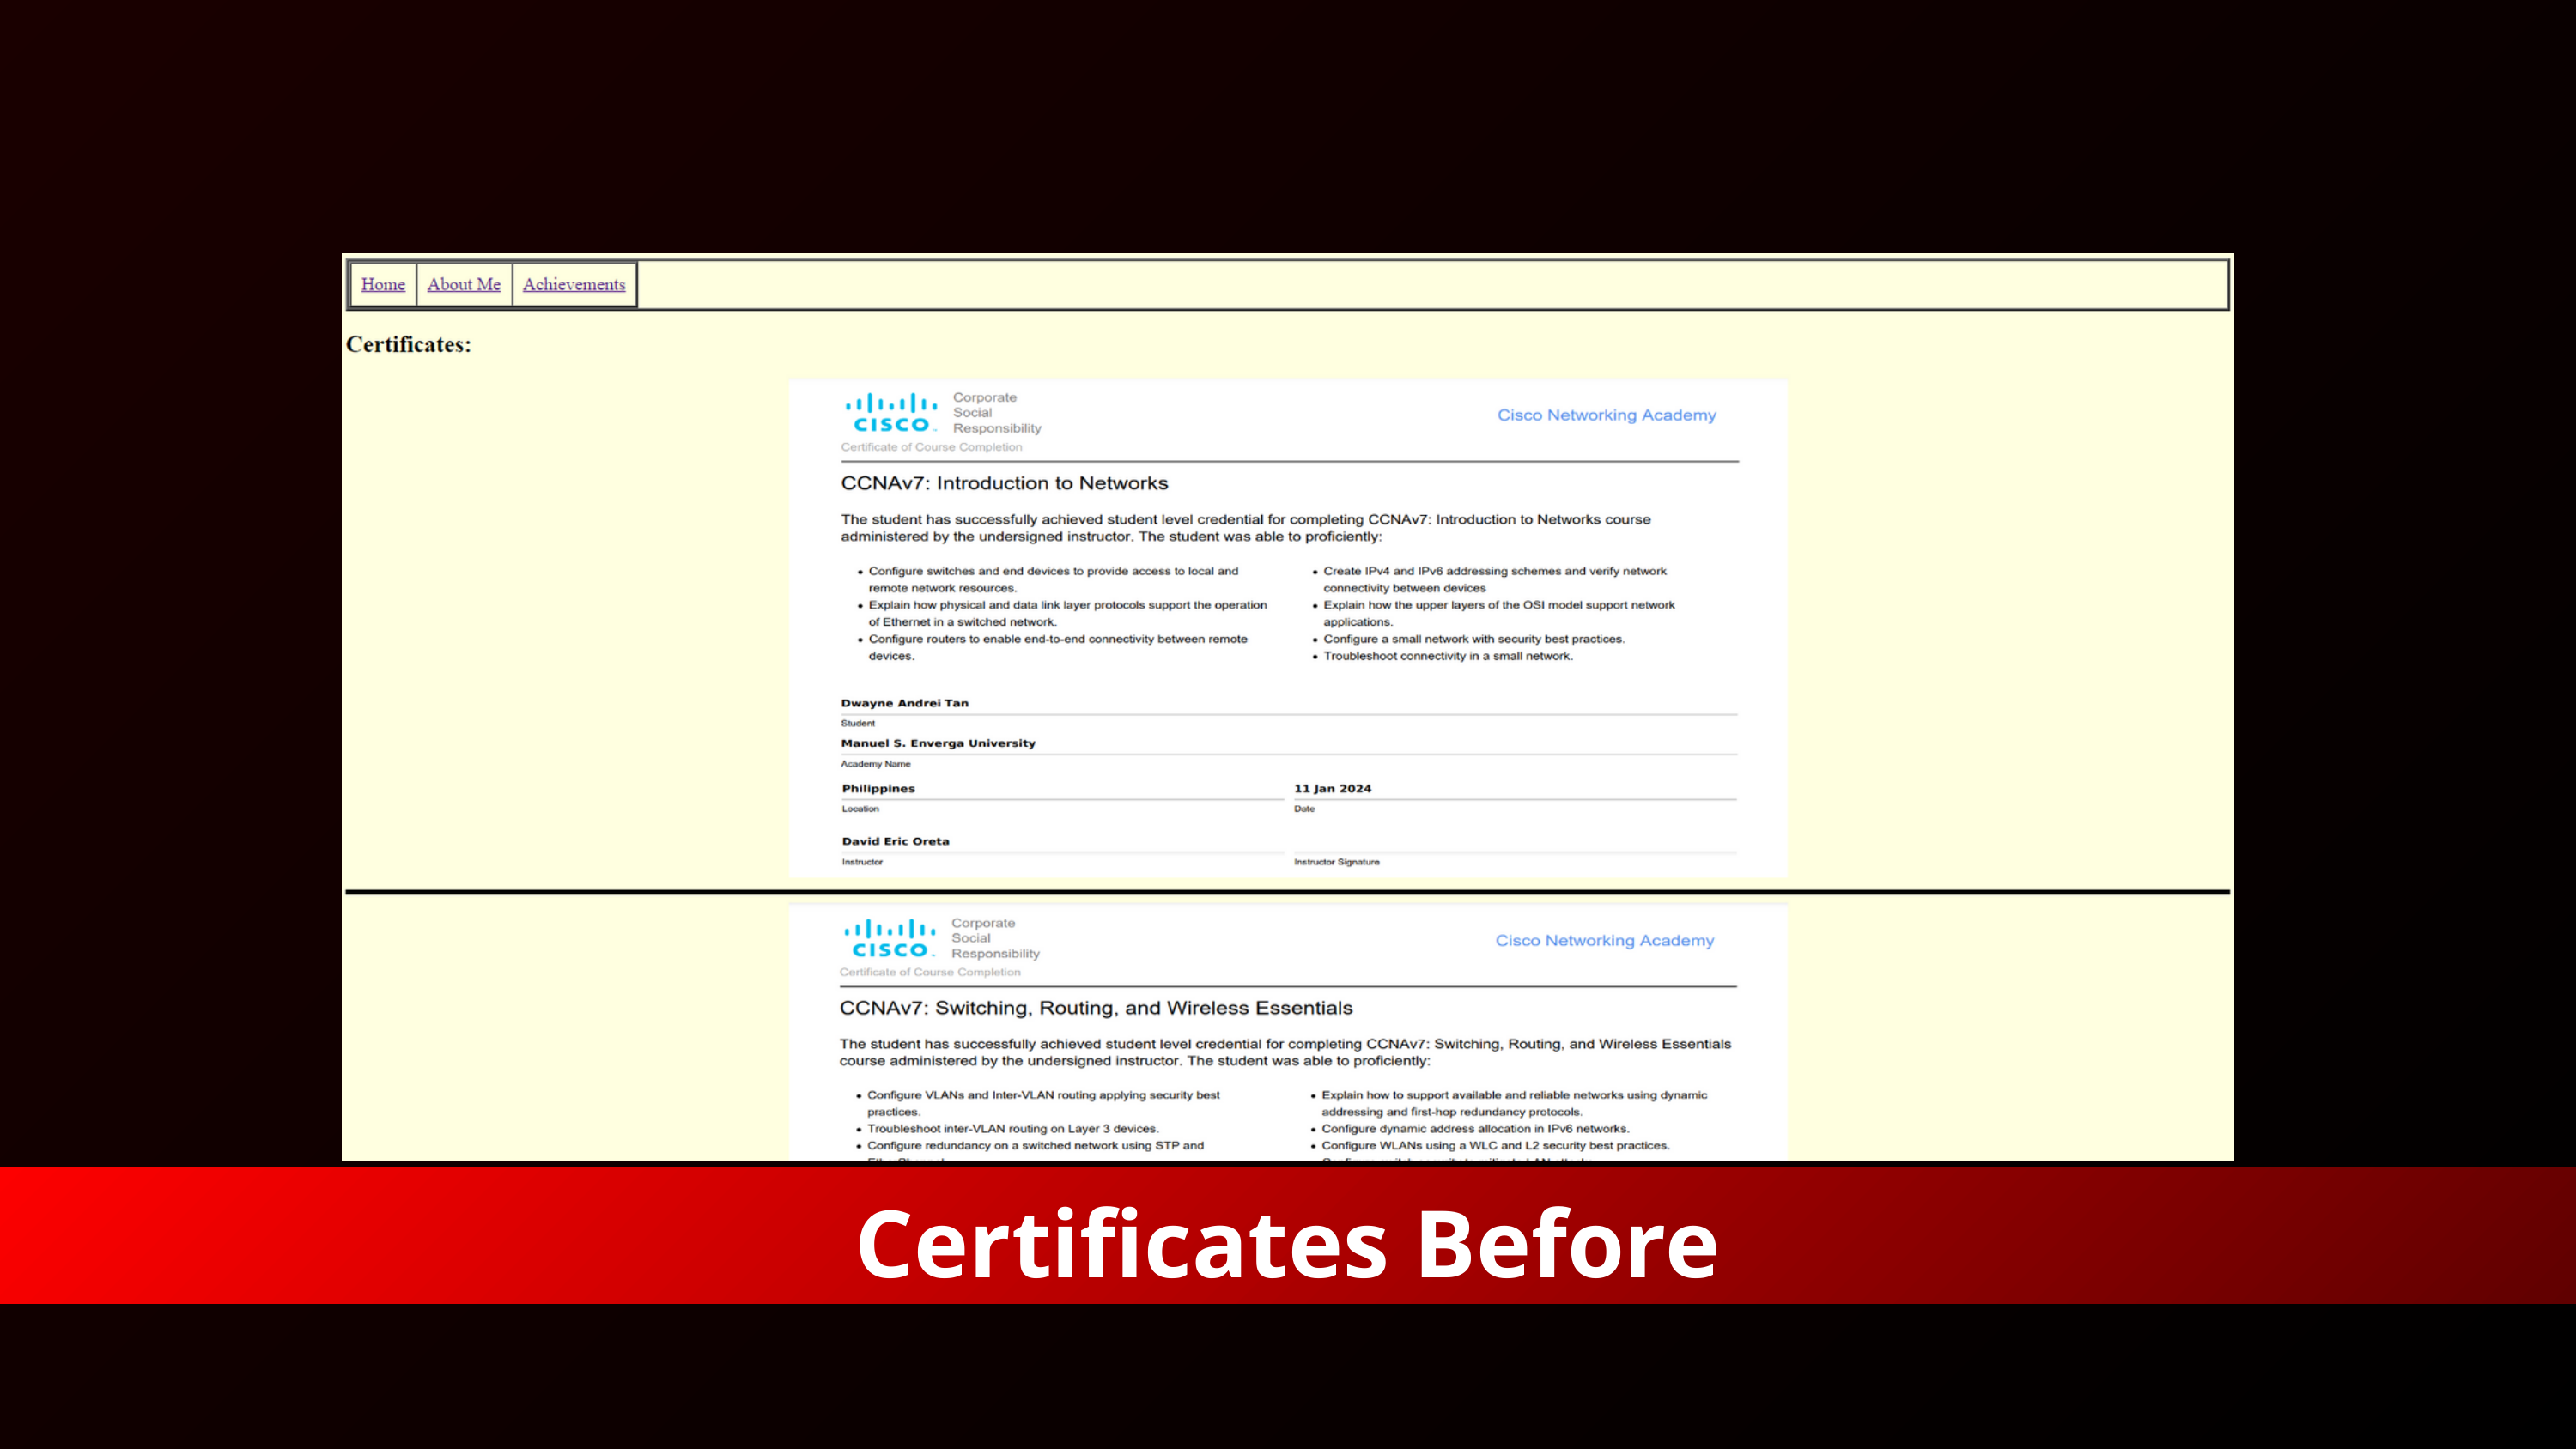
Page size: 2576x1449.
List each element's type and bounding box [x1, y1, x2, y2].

text_box [342, 253, 2234, 1161]
text_box [0, 1167, 2576, 1304]
